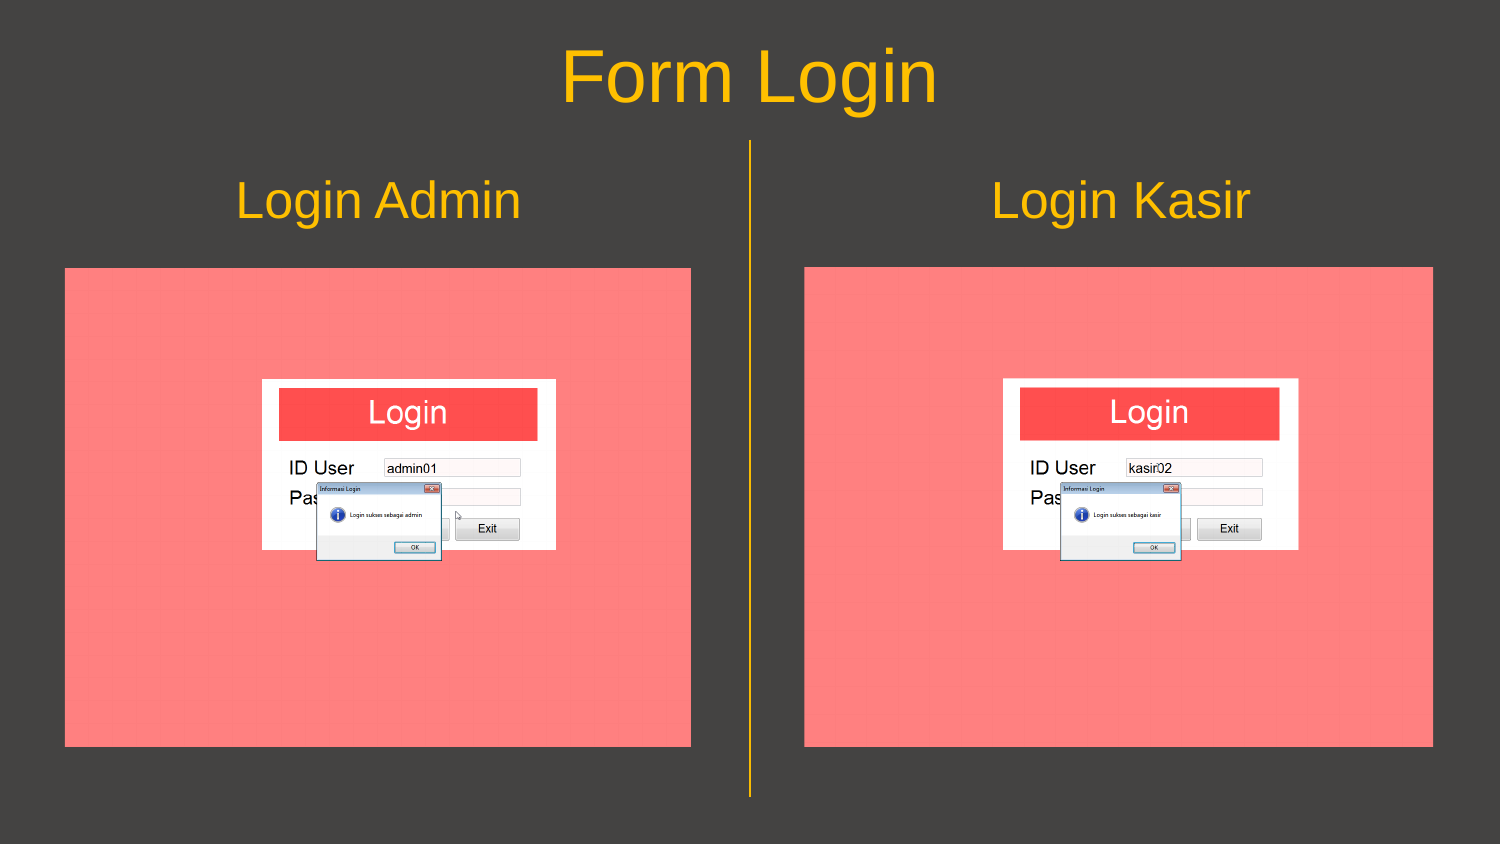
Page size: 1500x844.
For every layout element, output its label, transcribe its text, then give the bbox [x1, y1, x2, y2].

picture [804, 267, 1434, 747]
picture [64, 267, 692, 747]
list Login Admin [66, 150, 691, 245]
list Login Kasir [809, 150, 1434, 245]
list Form Login [0, 25, 1500, 120]
